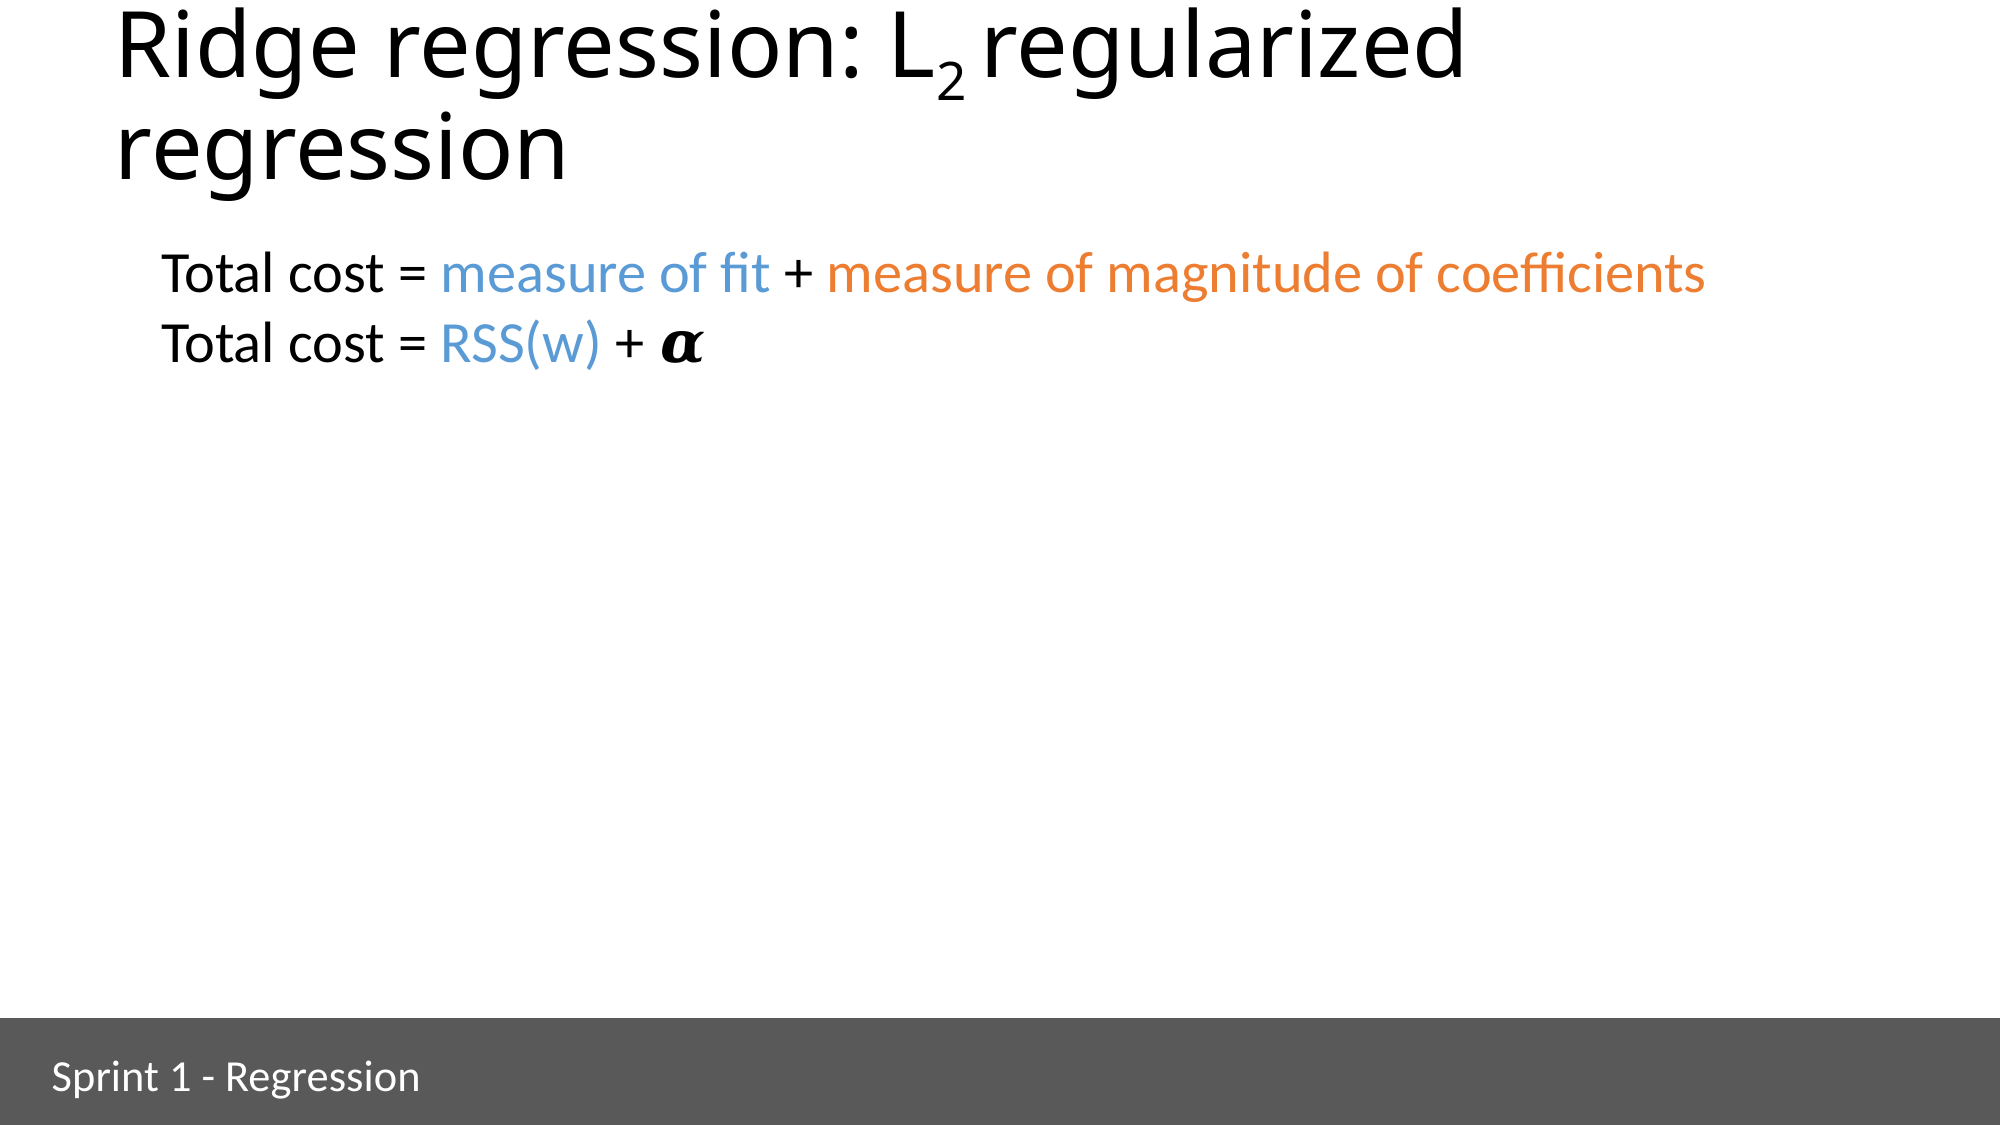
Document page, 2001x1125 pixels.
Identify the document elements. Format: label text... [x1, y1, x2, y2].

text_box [0, 1019, 2000, 1125]
title Ridge regression: L2 regularized regression [99, 0, 1900, 188]
